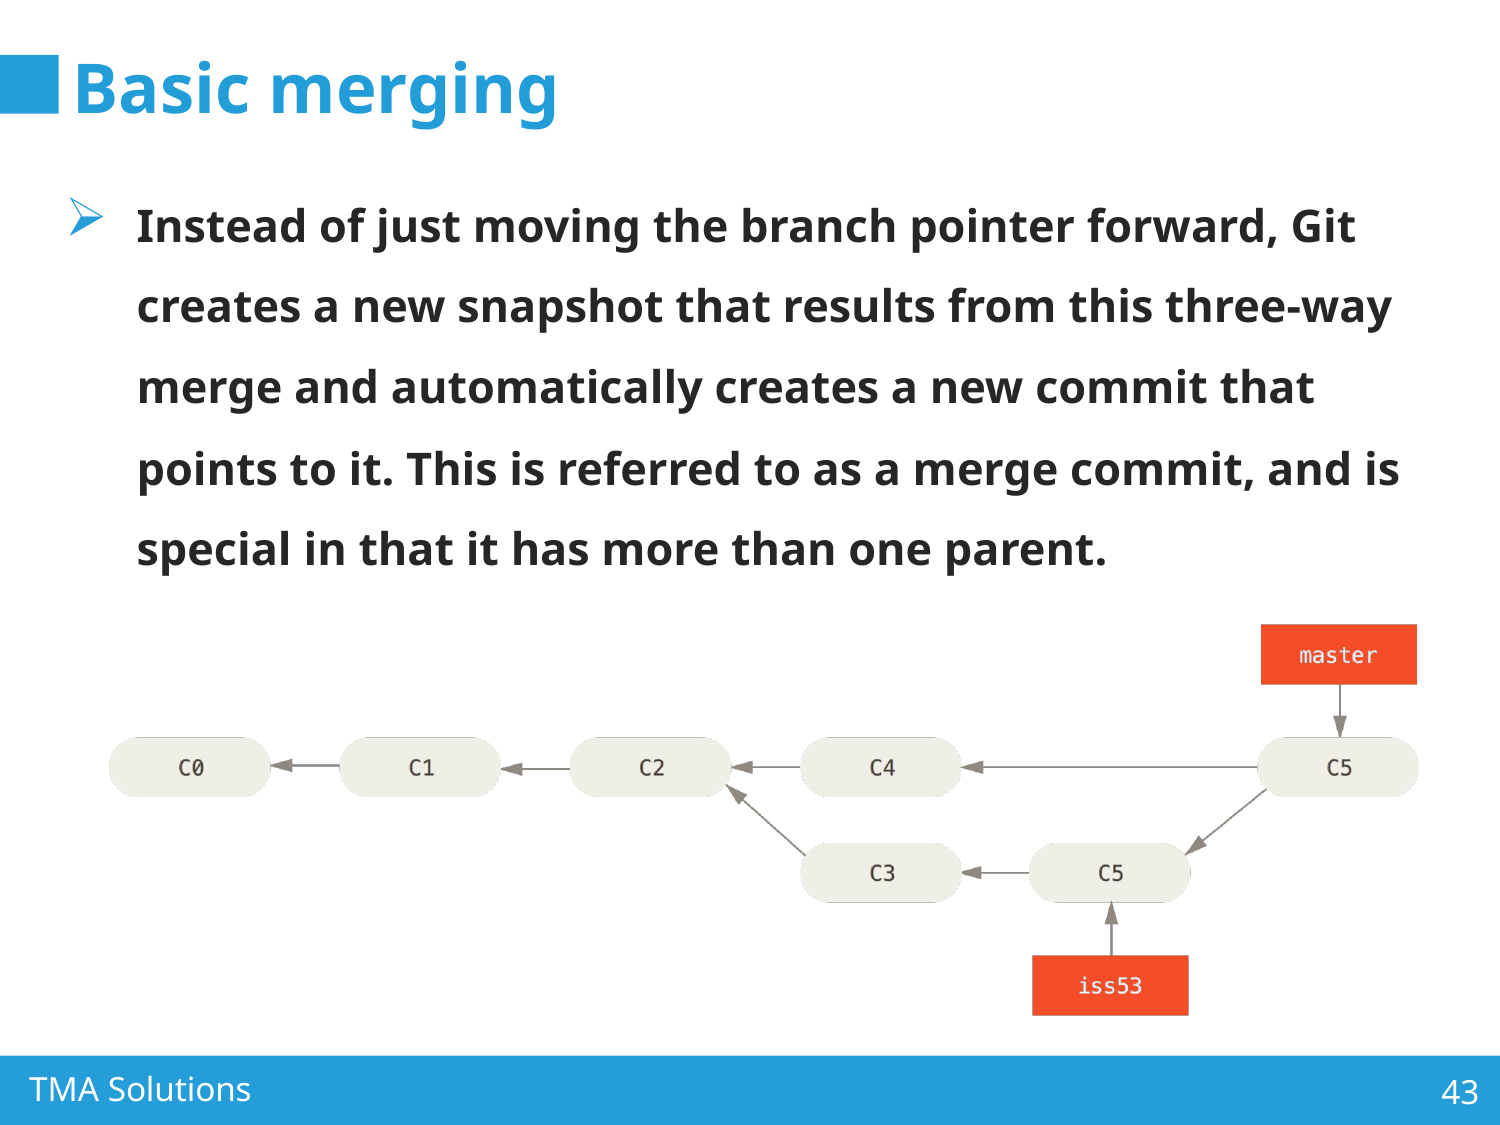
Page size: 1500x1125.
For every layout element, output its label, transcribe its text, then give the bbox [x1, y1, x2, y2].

title Basic merging [57, 46, 1499, 119]
list Instead of just moving the branch pointer forward, Git creates a new snapshot that results from this three-way merge and automatically creates a new commit that points to it. This is referred to as a merge commit, and is special in that it has more than one parent. [50, 162, 1450, 588]
picture [87, 499, 1444, 1035]
